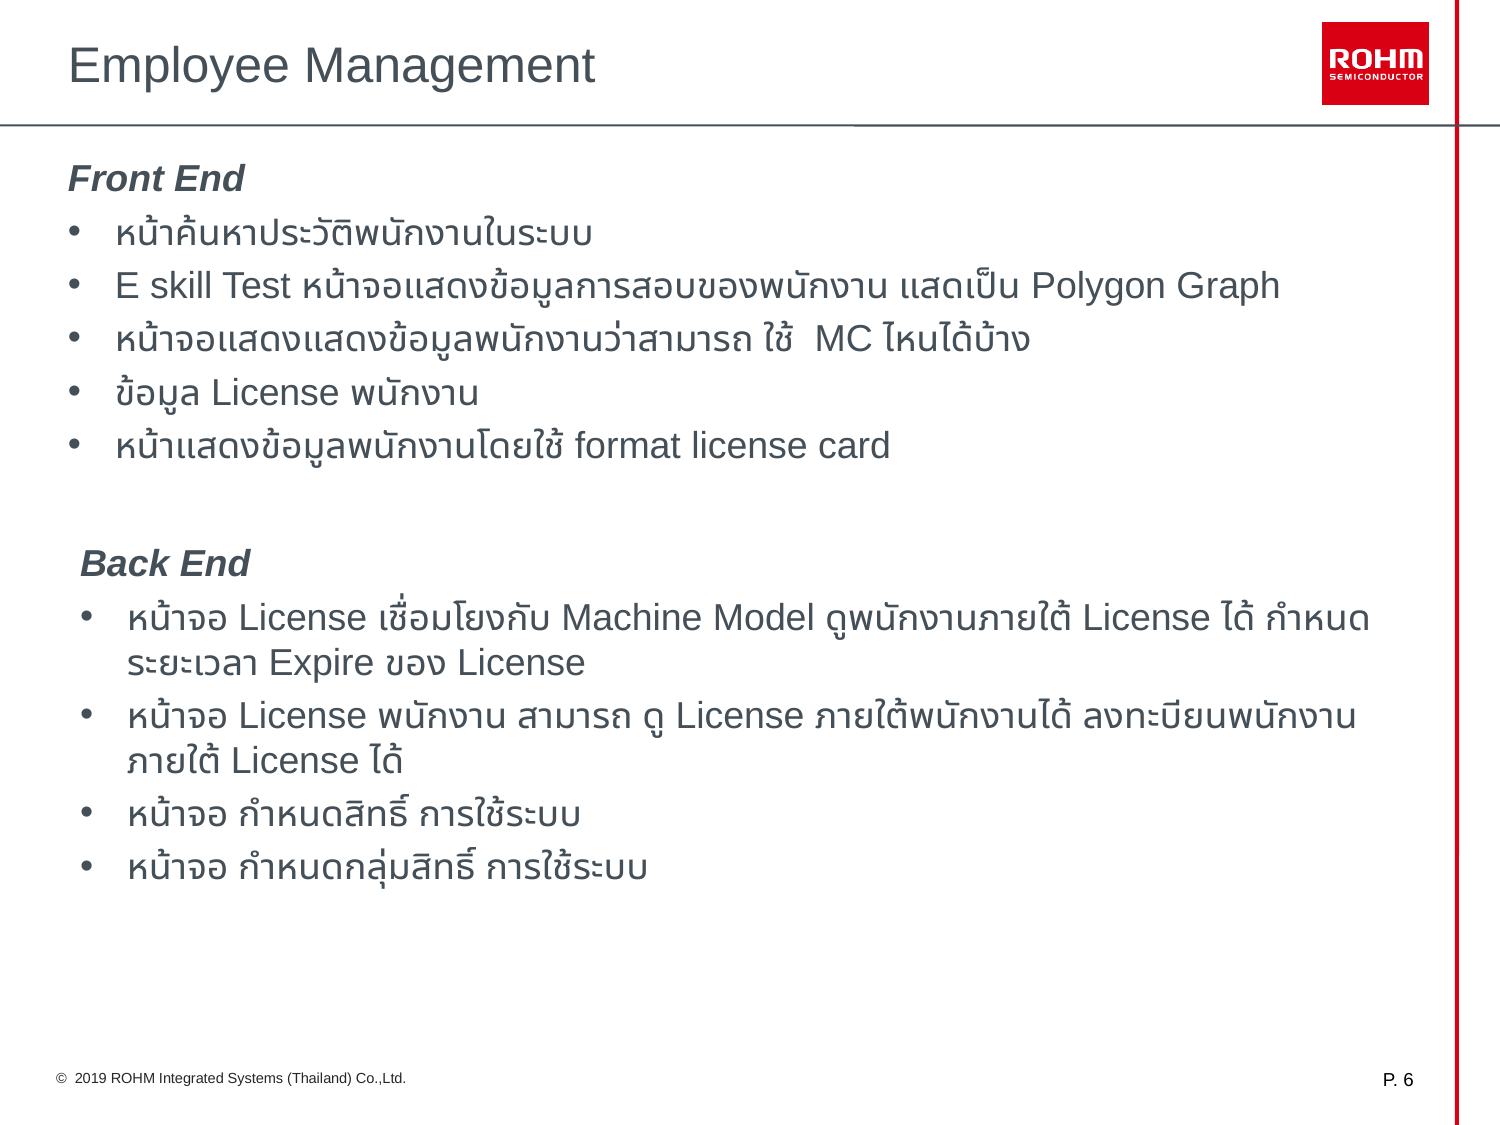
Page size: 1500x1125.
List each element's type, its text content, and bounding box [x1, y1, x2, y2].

picture [1322, 22, 1429, 105]
list Front End หน้าค้นหาประวัติพนักงานในระบบ E skill Test หน้าจอแสดงข้อมูลการสอบของพนักงาน แสดเป็น Polygon Graph หน้าจอแสดงแสดงข้อมูลพนักงานว่าสามารถ ใช้ MC ไหนได้บ้าง ข้อมูล License พนักงาน หน้าแสดงข้อมูลพนักงานโดยใช้ format license card [52, 146, 1428, 528]
text_box Back End หน้าจอ License เชื่อมโยงกับ Machine Model ดูพนักงานภายใต้ License ได้ กำหนด ระยะเวลา Expire ของ License หน้าจอ License พนักงาน สามารถ ดู License ภายใต้พนักงานได้ ลงทะบียนพนักงาน ภายใต้ License ได้ หน้าจอ กำหนดสิทธิ์ การใช้ระบบ หน้าจอ กำหนดกลุ่มสิทธิ์ การใช้ระบบ [64, 531, 1440, 912]
title Employee Management [52, 7, 1317, 119]
